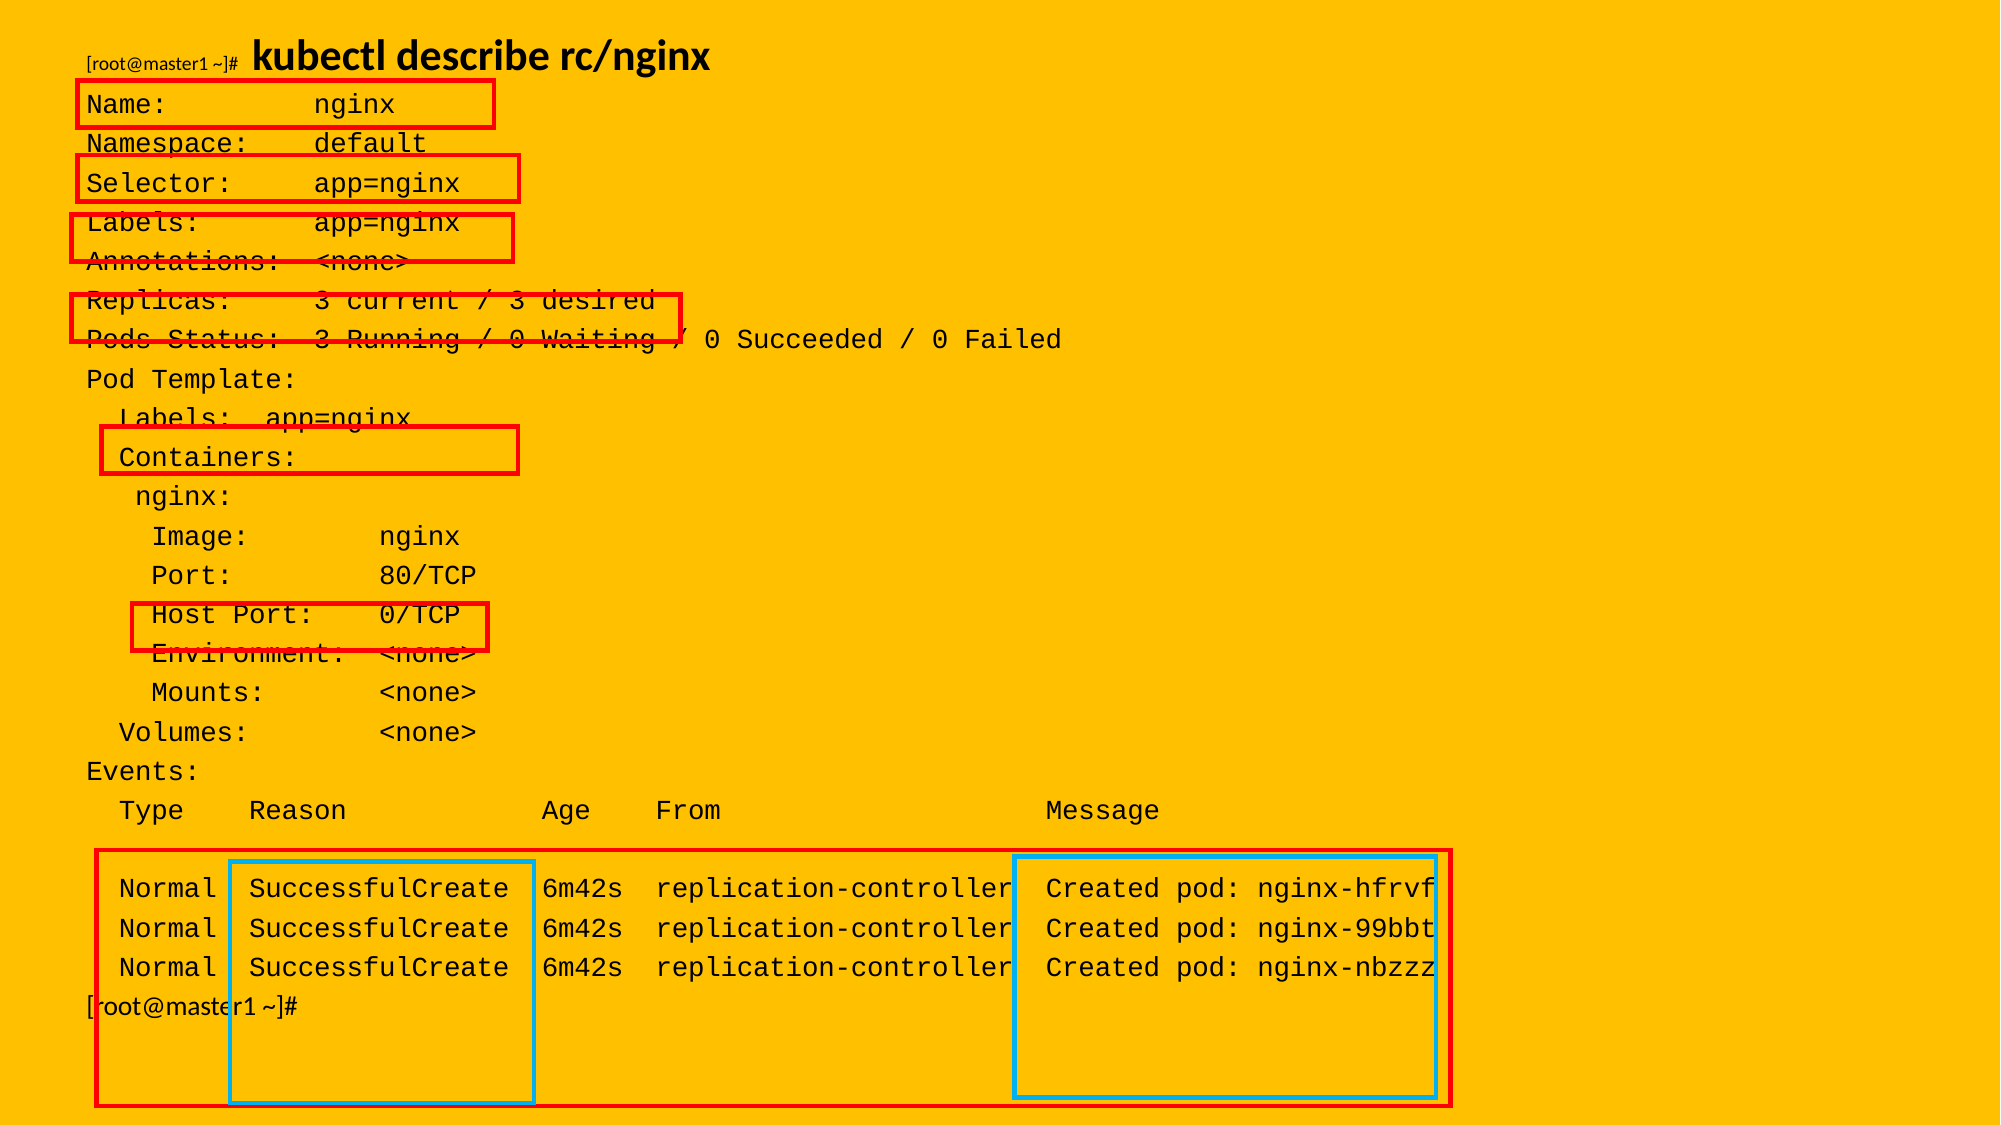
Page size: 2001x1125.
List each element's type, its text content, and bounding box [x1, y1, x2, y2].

text_box [77, 80, 495, 129]
text_box [95, 849, 1451, 1107]
list [root@master1 ~]# kubectl describe rc/nginx Name: nginx Namespace: default Selector: app=nginx Labels: app=nginx Annotations: <none> Replicas: 3 current / 3 desired Pods Status: 3 Running / 0 Waiting / 0 Succeeded / 0 Failed Pod Template: Labels: app=nginx Containers: nginx: Image: nginx Port: 80/TCP Host Port: 0/TCP Environment: <none> Mounts: <none> Volumes: <none> Events: Type Reason Age From Message ---- ------ ---- ---- ------- Normal SuccessfulCreate 6m42s replication-controller Created pod: nginx-hfrvf Normal SuccessfulCreate 6m42s replication-controller Created pod: nginx-99bbt Normal SuccessfulCreate 6m42s replication-controller Created pod: nginx-nbzzz [root@master1 ~]# [71, 25, 1451, 1125]
text_box [77, 154, 520, 203]
text_box [229, 860, 535, 1104]
text_box [1014, 855, 1437, 1099]
text_box [70, 214, 514, 263]
text_box [131, 603, 489, 652]
text_box [101, 425, 519, 474]
text_box [70, 294, 681, 343]
